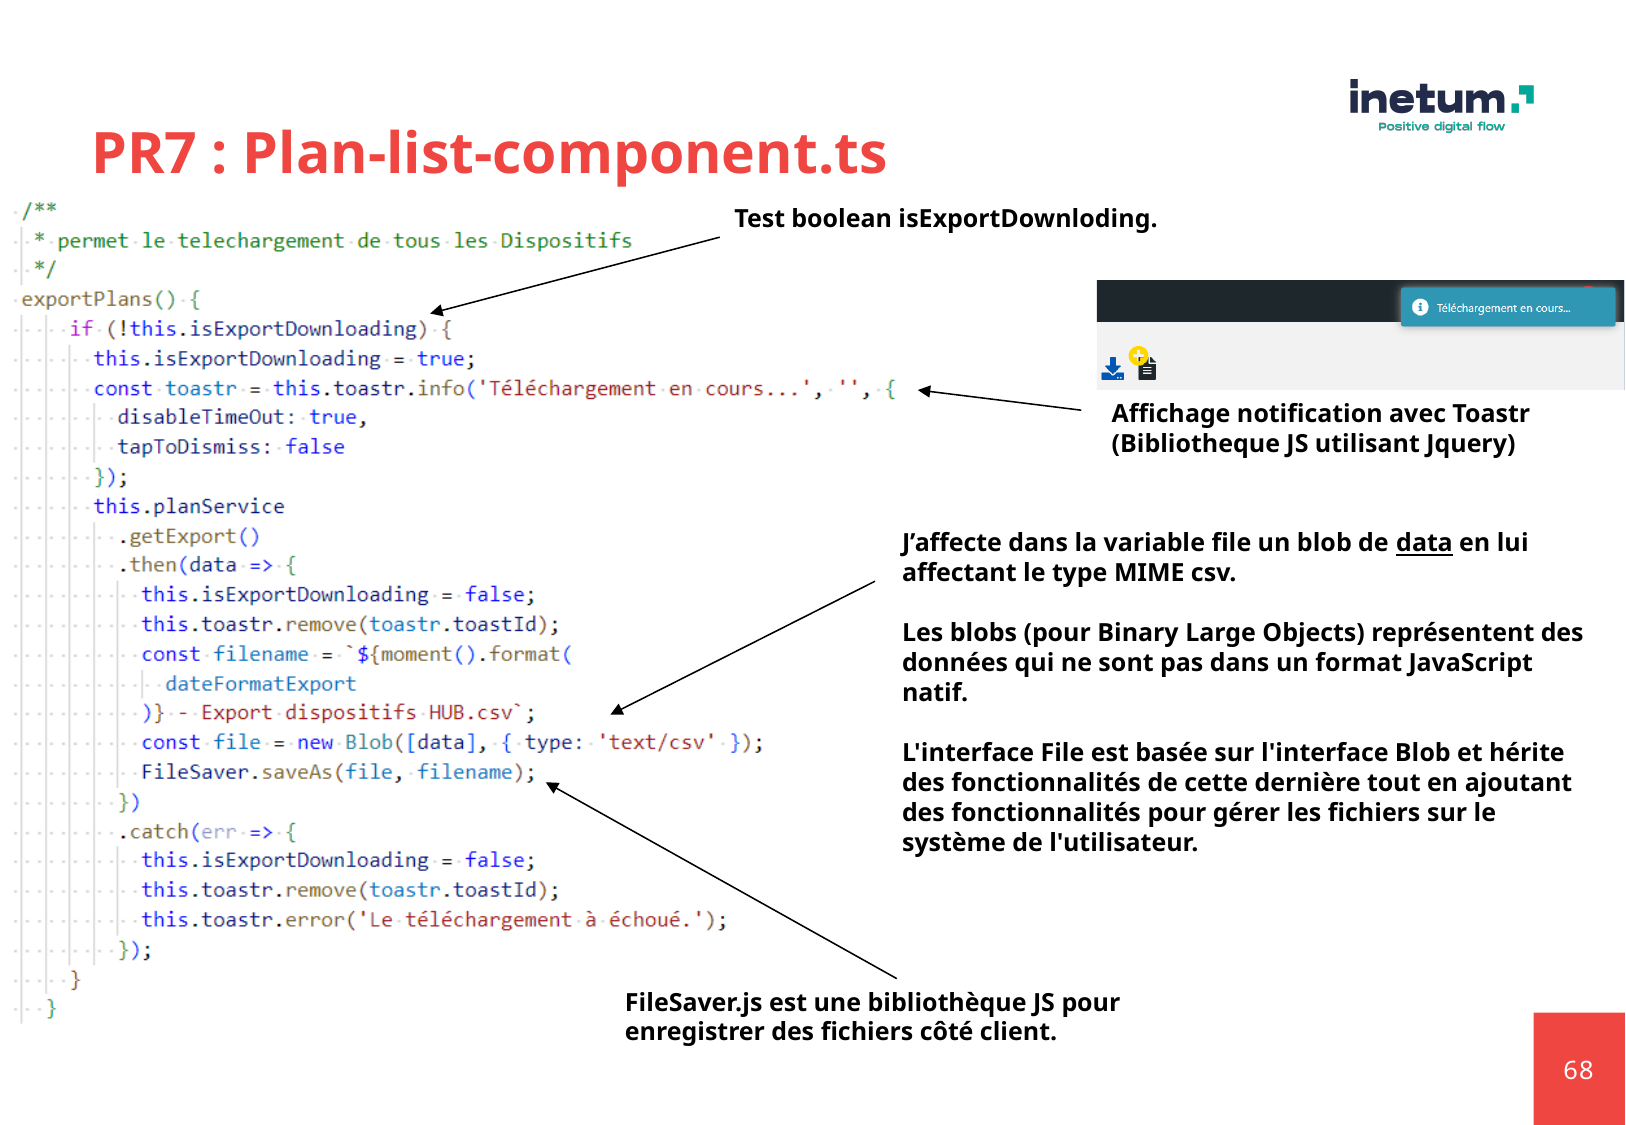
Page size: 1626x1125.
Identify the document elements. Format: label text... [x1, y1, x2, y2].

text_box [610, 581, 876, 716]
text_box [917, 389, 1082, 411]
picture [1096, 280, 1625, 391]
title PR7 : Plan-list-component.ts [90, 114, 1331, 187]
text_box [429, 237, 720, 314]
text_box Affichage notification avec Toastr (Bibliotheque JS utilisant Jquery) [1096, 397, 1625, 505]
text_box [545, 781, 898, 979]
text_box J’affecte dans la variable file un blob de data en lui affectant le type MIME csv. Les blobs (pour Binary Large Objects) représentent des données qui ne sont pas dans un format JavaScript natif. L'interface File est basée sur l'interface Blob et hérite des fonctionnalités de cette dernière tout en ajoutant des fonctionnalités pour gérer les fichiers sur le système de l'utilisateur. [923, 519, 1612, 864]
picture [1350, 79, 1534, 133]
text_box FileSaver.js est une bibliothèque JS pour enregistrer des fichiers côté client. [610, 978, 1280, 1054]
picture [13, 192, 918, 1028]
text_box Test boolean isExportDownloding. [922, 194, 1320, 280]
